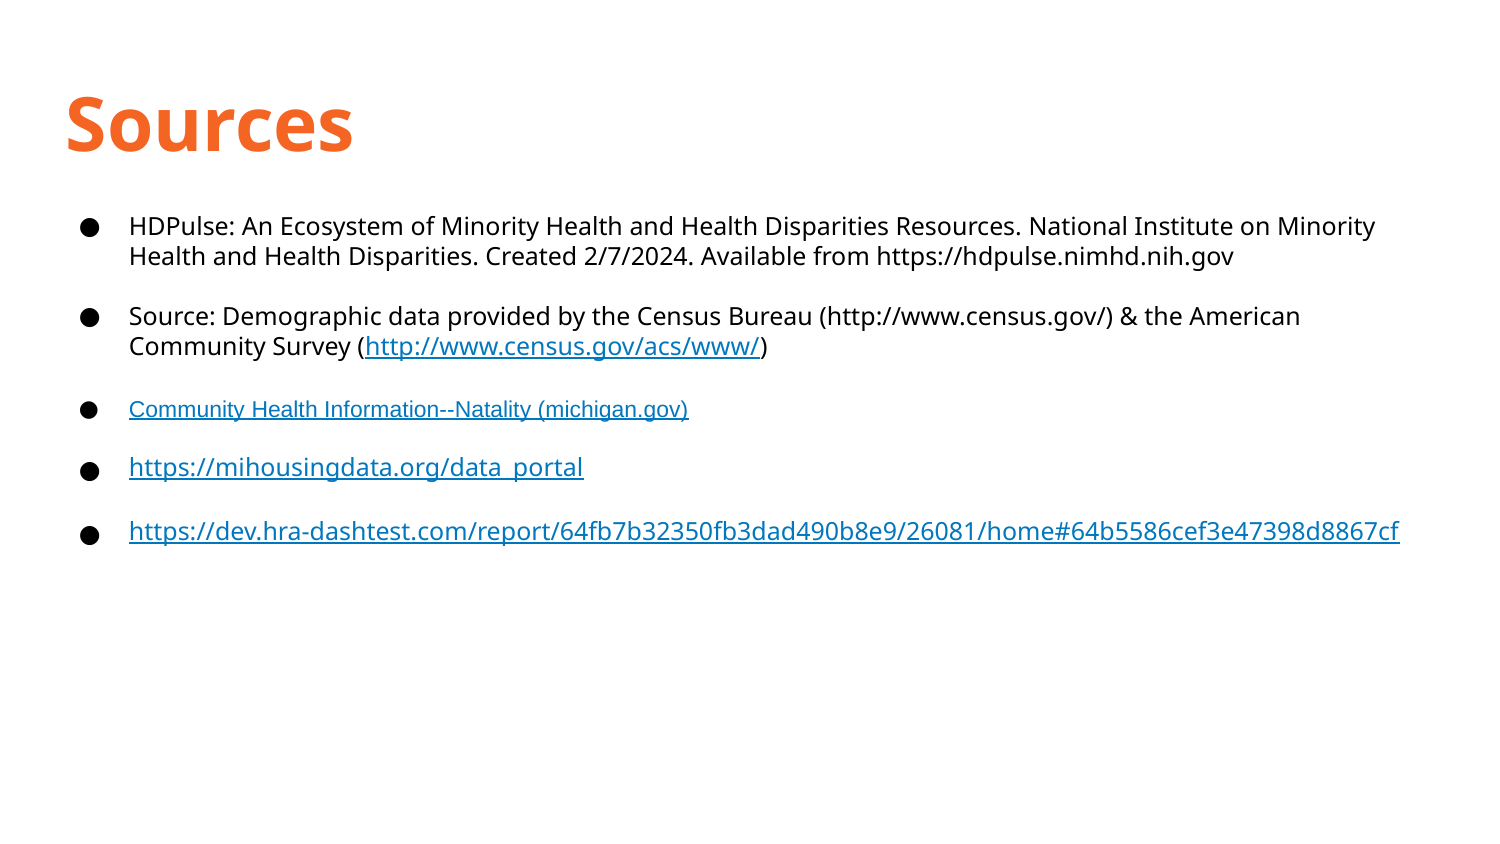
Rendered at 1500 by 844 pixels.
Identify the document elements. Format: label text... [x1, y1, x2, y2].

text_box HDPulse: An Ecosystem of Minority Health and Health Disparities Resources. National Institute on Minority Health and Health Disparities. Created 2/7/2024. Available from https://hdpulse.nimhd.nih.gov Source: Demographic data provided by the Census Bureau (http://www.census.gov/) & the American Community Survey (http://www.census.gov/acs/www/) Community Health Information--Natality (michigan.gov) https://mihousingdata.org/data_portal https://dev.hra-dashtest.com/report/64fb7b32350fb3dad490b8e9/26081/home#64b5586cef3e47398d8867cf [38, 195, 1420, 655]
title Sources [50, 61, 1450, 194]
